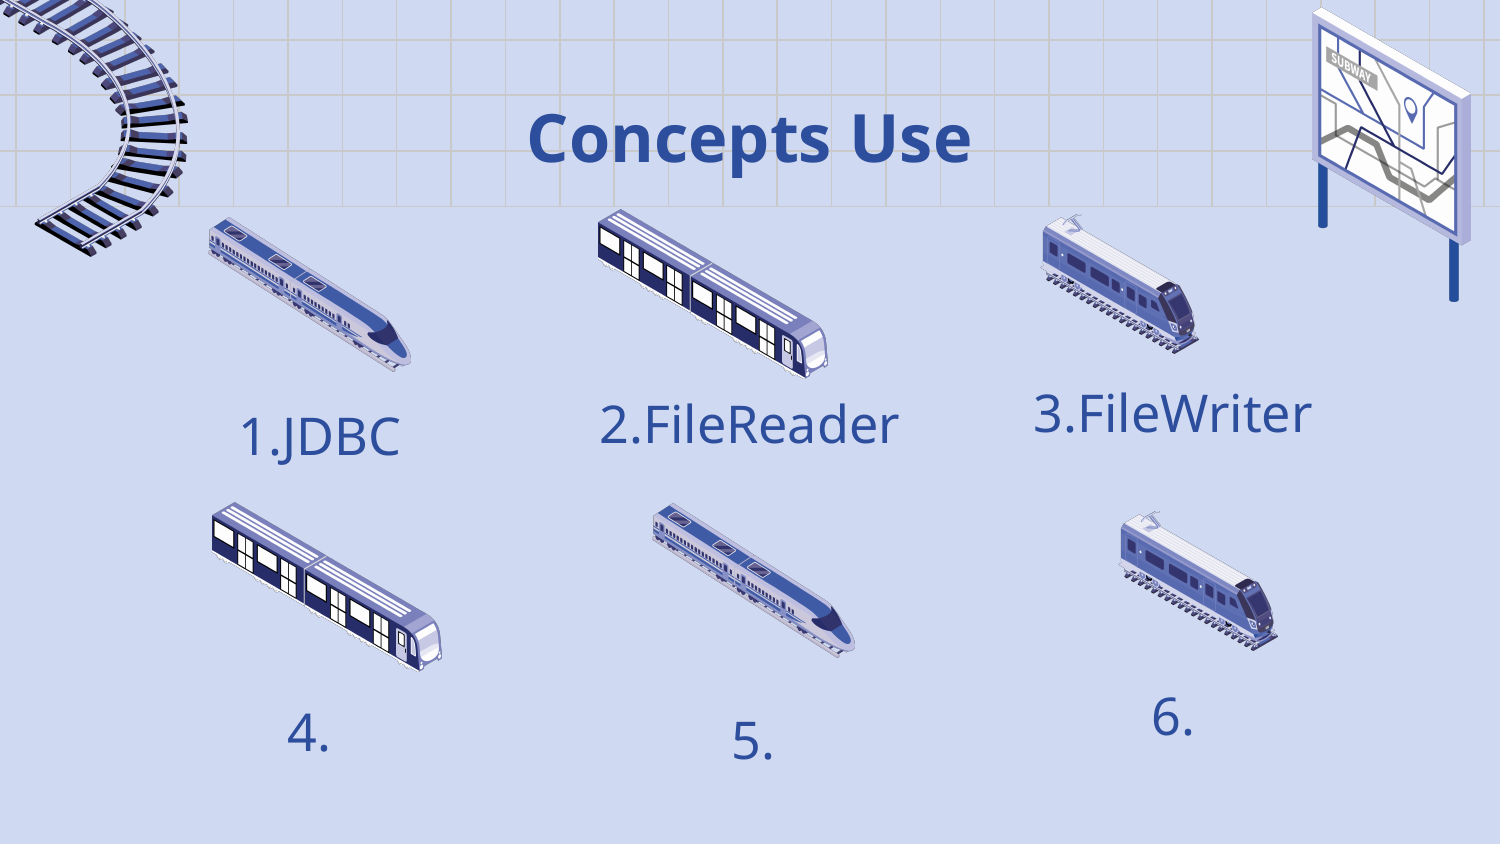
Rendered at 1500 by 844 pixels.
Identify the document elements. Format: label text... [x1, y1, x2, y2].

title Concepts Use [191, 89, 1307, 184]
subtitle 2.FileReader [558, 379, 942, 467]
picture [1039, 214, 1200, 355]
picture [652, 503, 855, 659]
text_box 4. [118, 687, 502, 775]
text_box 5. [561, 695, 946, 783]
picture [211, 502, 442, 672]
subtitle 3.FileWriter [981, 367, 1365, 455]
text_box 6. [981, 671, 1365, 759]
subtitle 1.JDBC [128, 390, 512, 478]
picture [598, 209, 828, 379]
picture [208, 216, 411, 372]
picture [1312, 7, 1472, 302]
picture [0, 0, 188, 257]
picture [1118, 510, 1278, 651]
